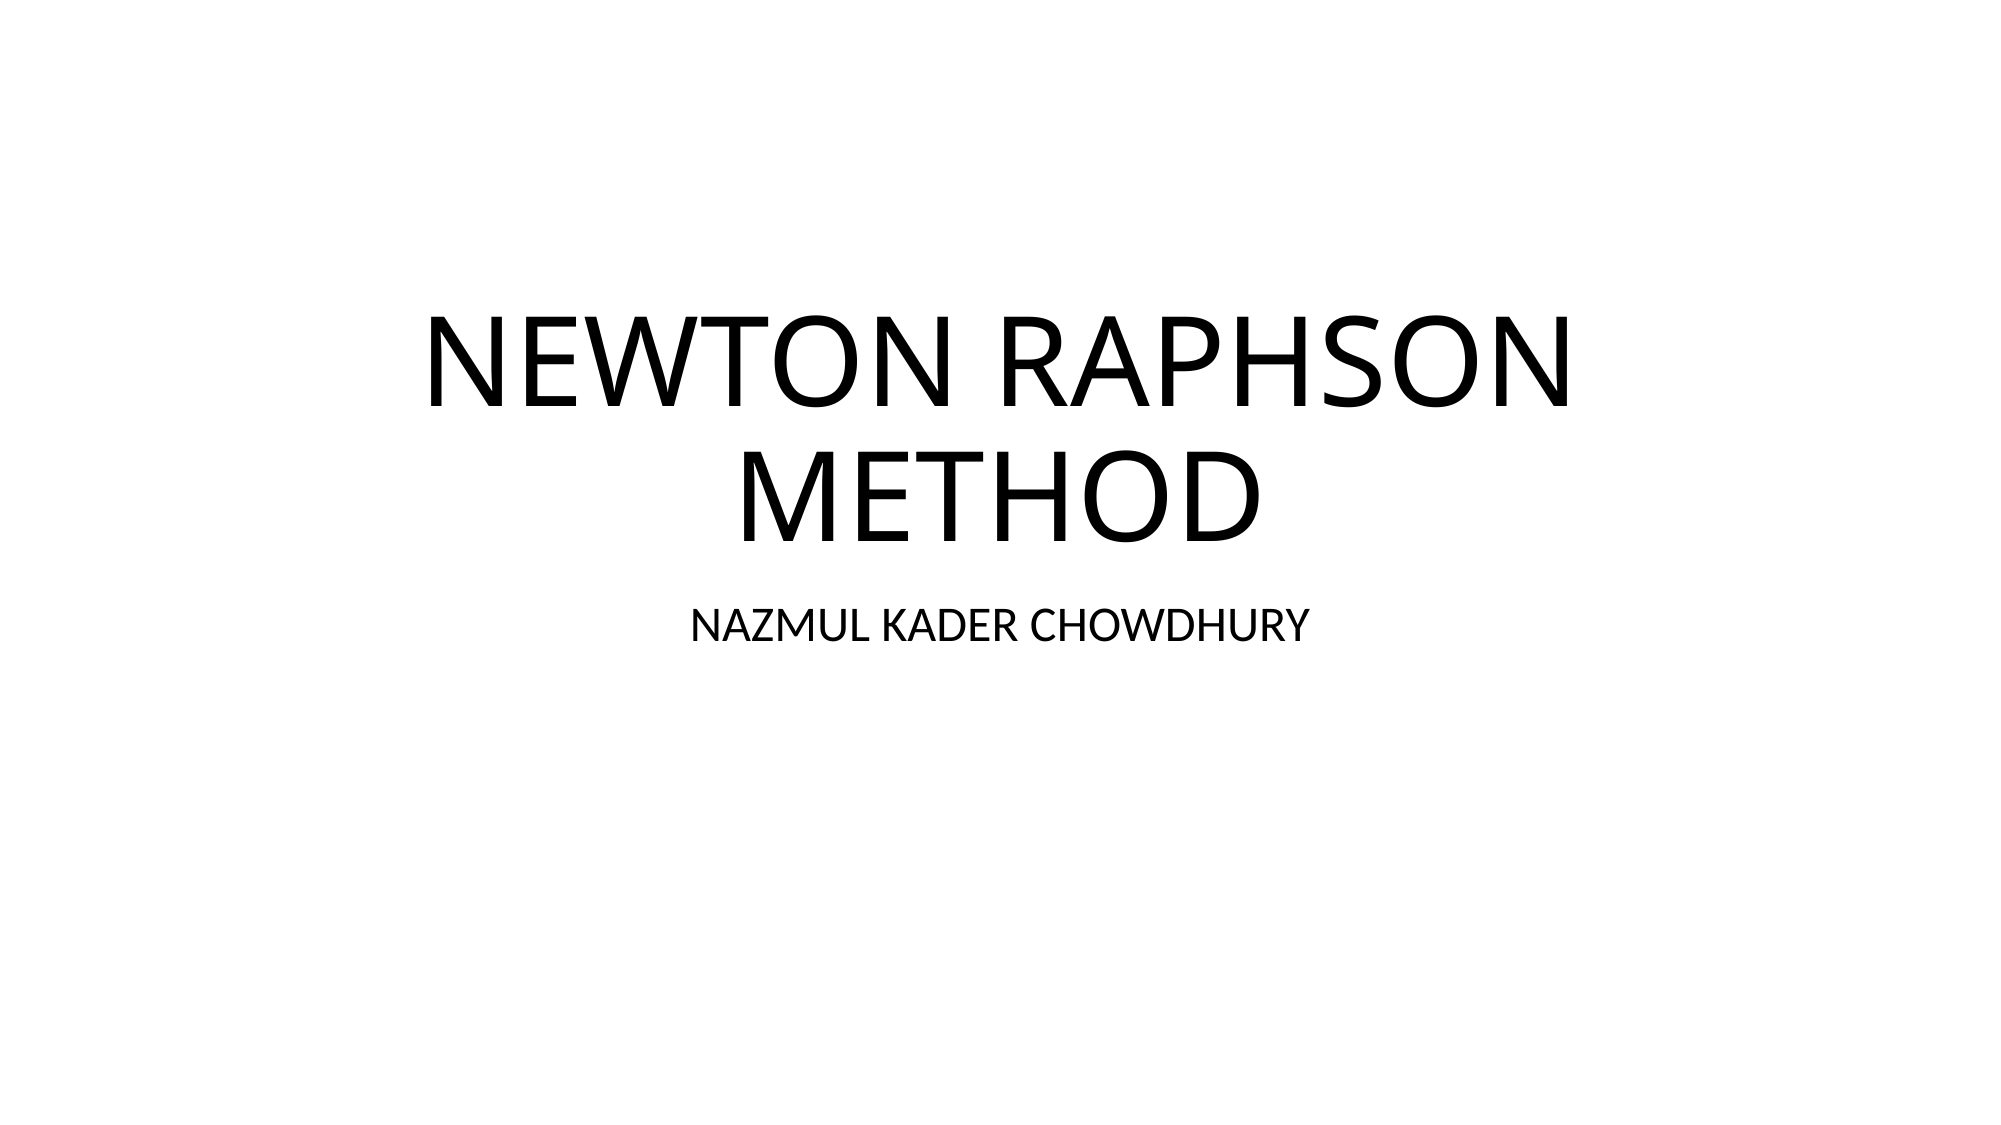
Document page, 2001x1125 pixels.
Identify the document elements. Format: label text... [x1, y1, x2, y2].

subtitle NAZMUL KADER CHOWDHURY [249, 590, 1750, 863]
title NEWTON RAPHSON METHOD [249, 184, 1750, 576]
